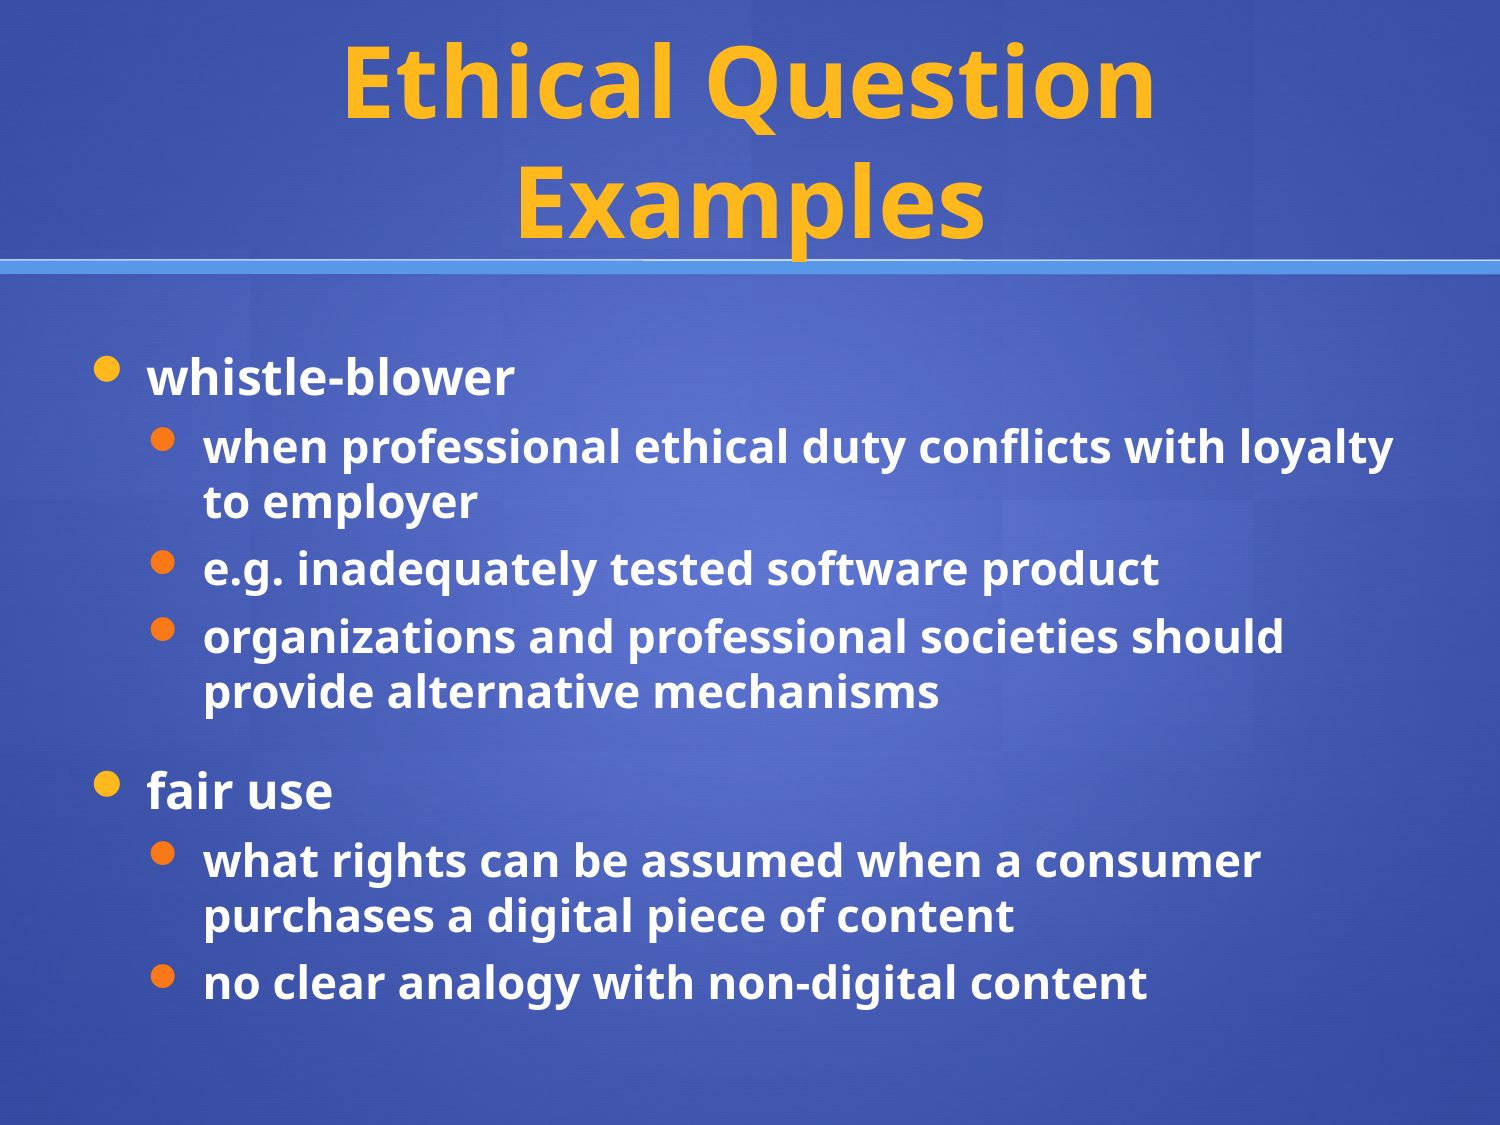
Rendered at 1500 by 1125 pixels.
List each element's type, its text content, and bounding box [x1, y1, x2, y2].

title Ethical Question Examples [75, 45, 1425, 233]
list whistle-blower when professional ethical duty conflicts with loyalty to employer e.g. inadequately tested software product organizations and professional societies should provide alternative mechanisms fair use what rights can be assumed when a consumer purchases a digital piece of content no clear analogy with non-digital content [75, 337, 1425, 1125]
